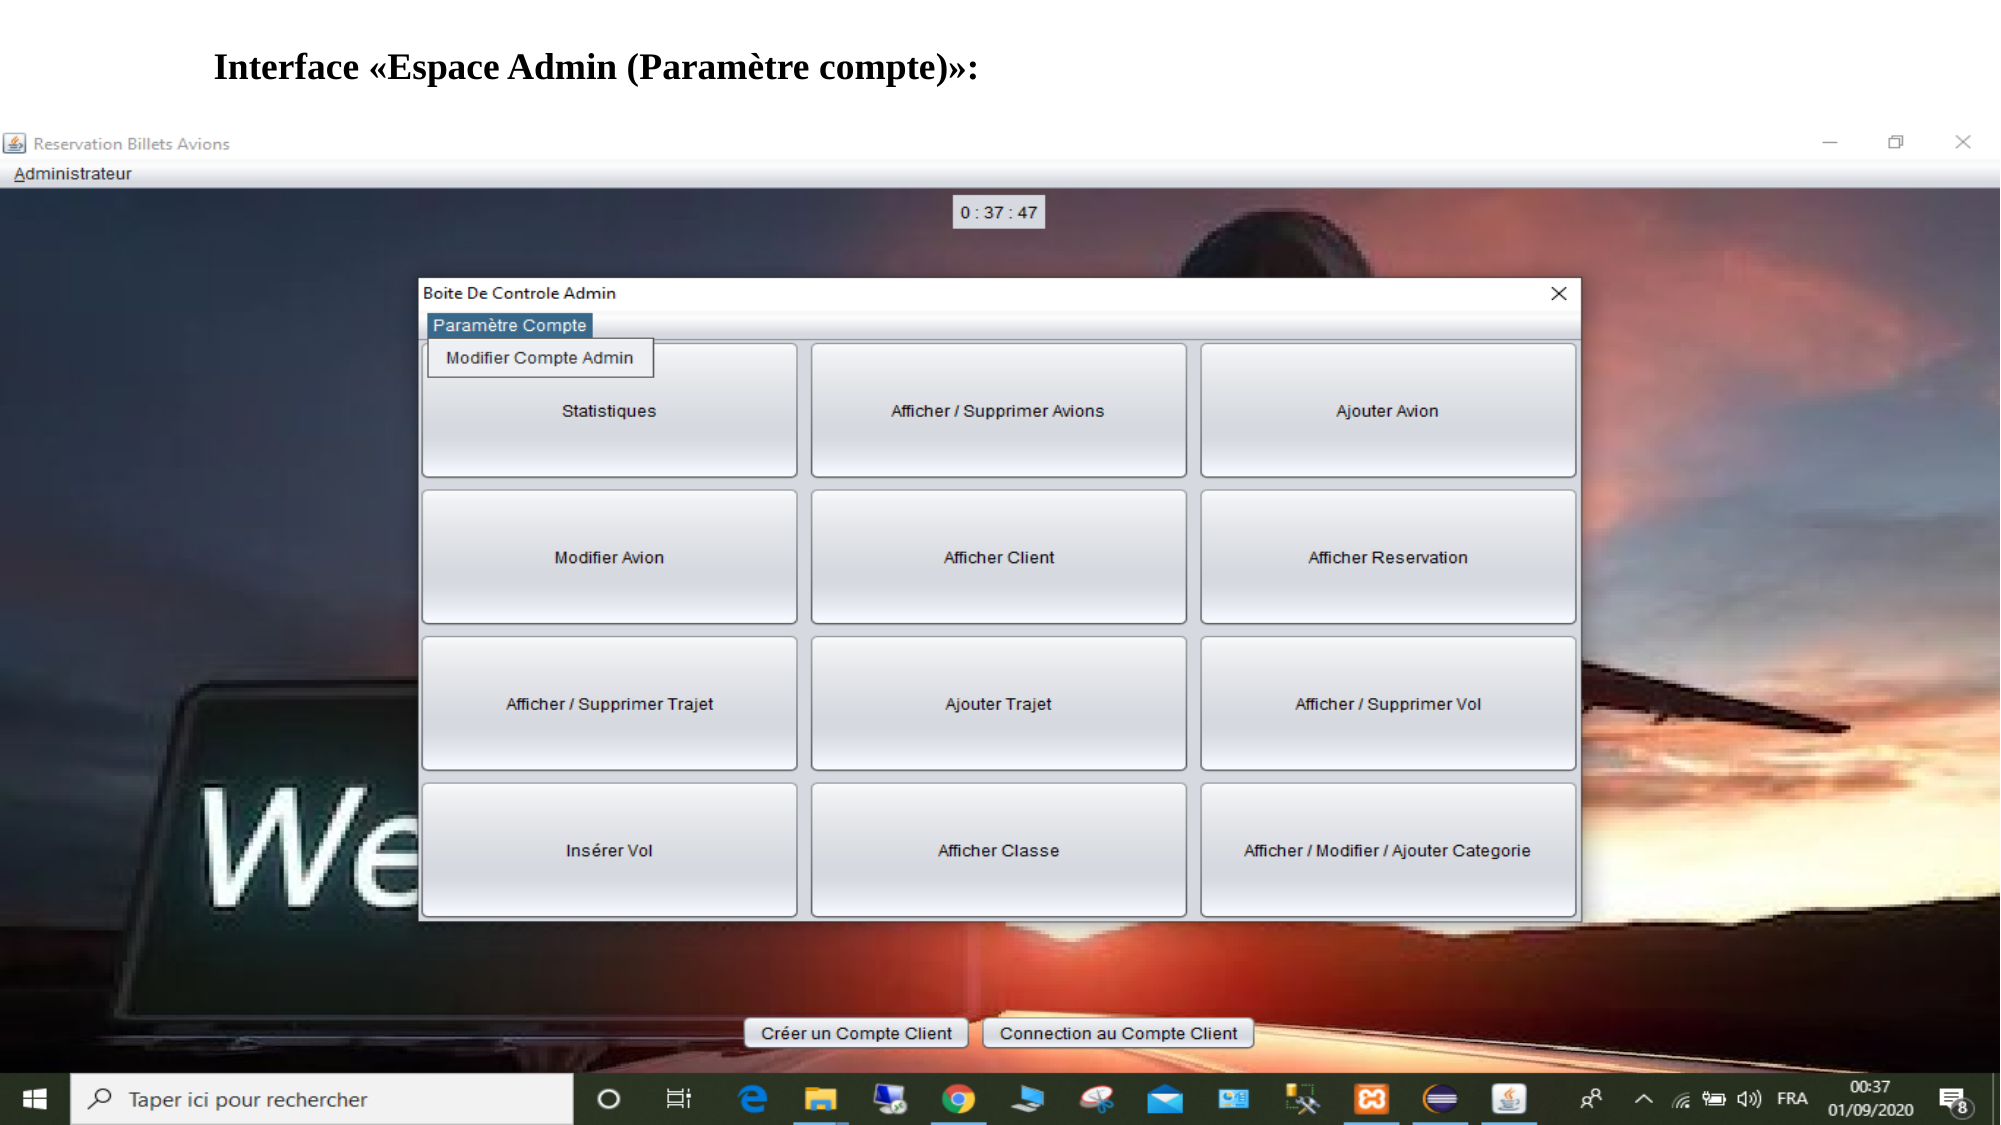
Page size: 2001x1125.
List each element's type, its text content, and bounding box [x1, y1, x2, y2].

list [0, 129, 2000, 1125]
text_box Interface «Espace Admin (Paramètre compte)»: [198, 34, 996, 95]
